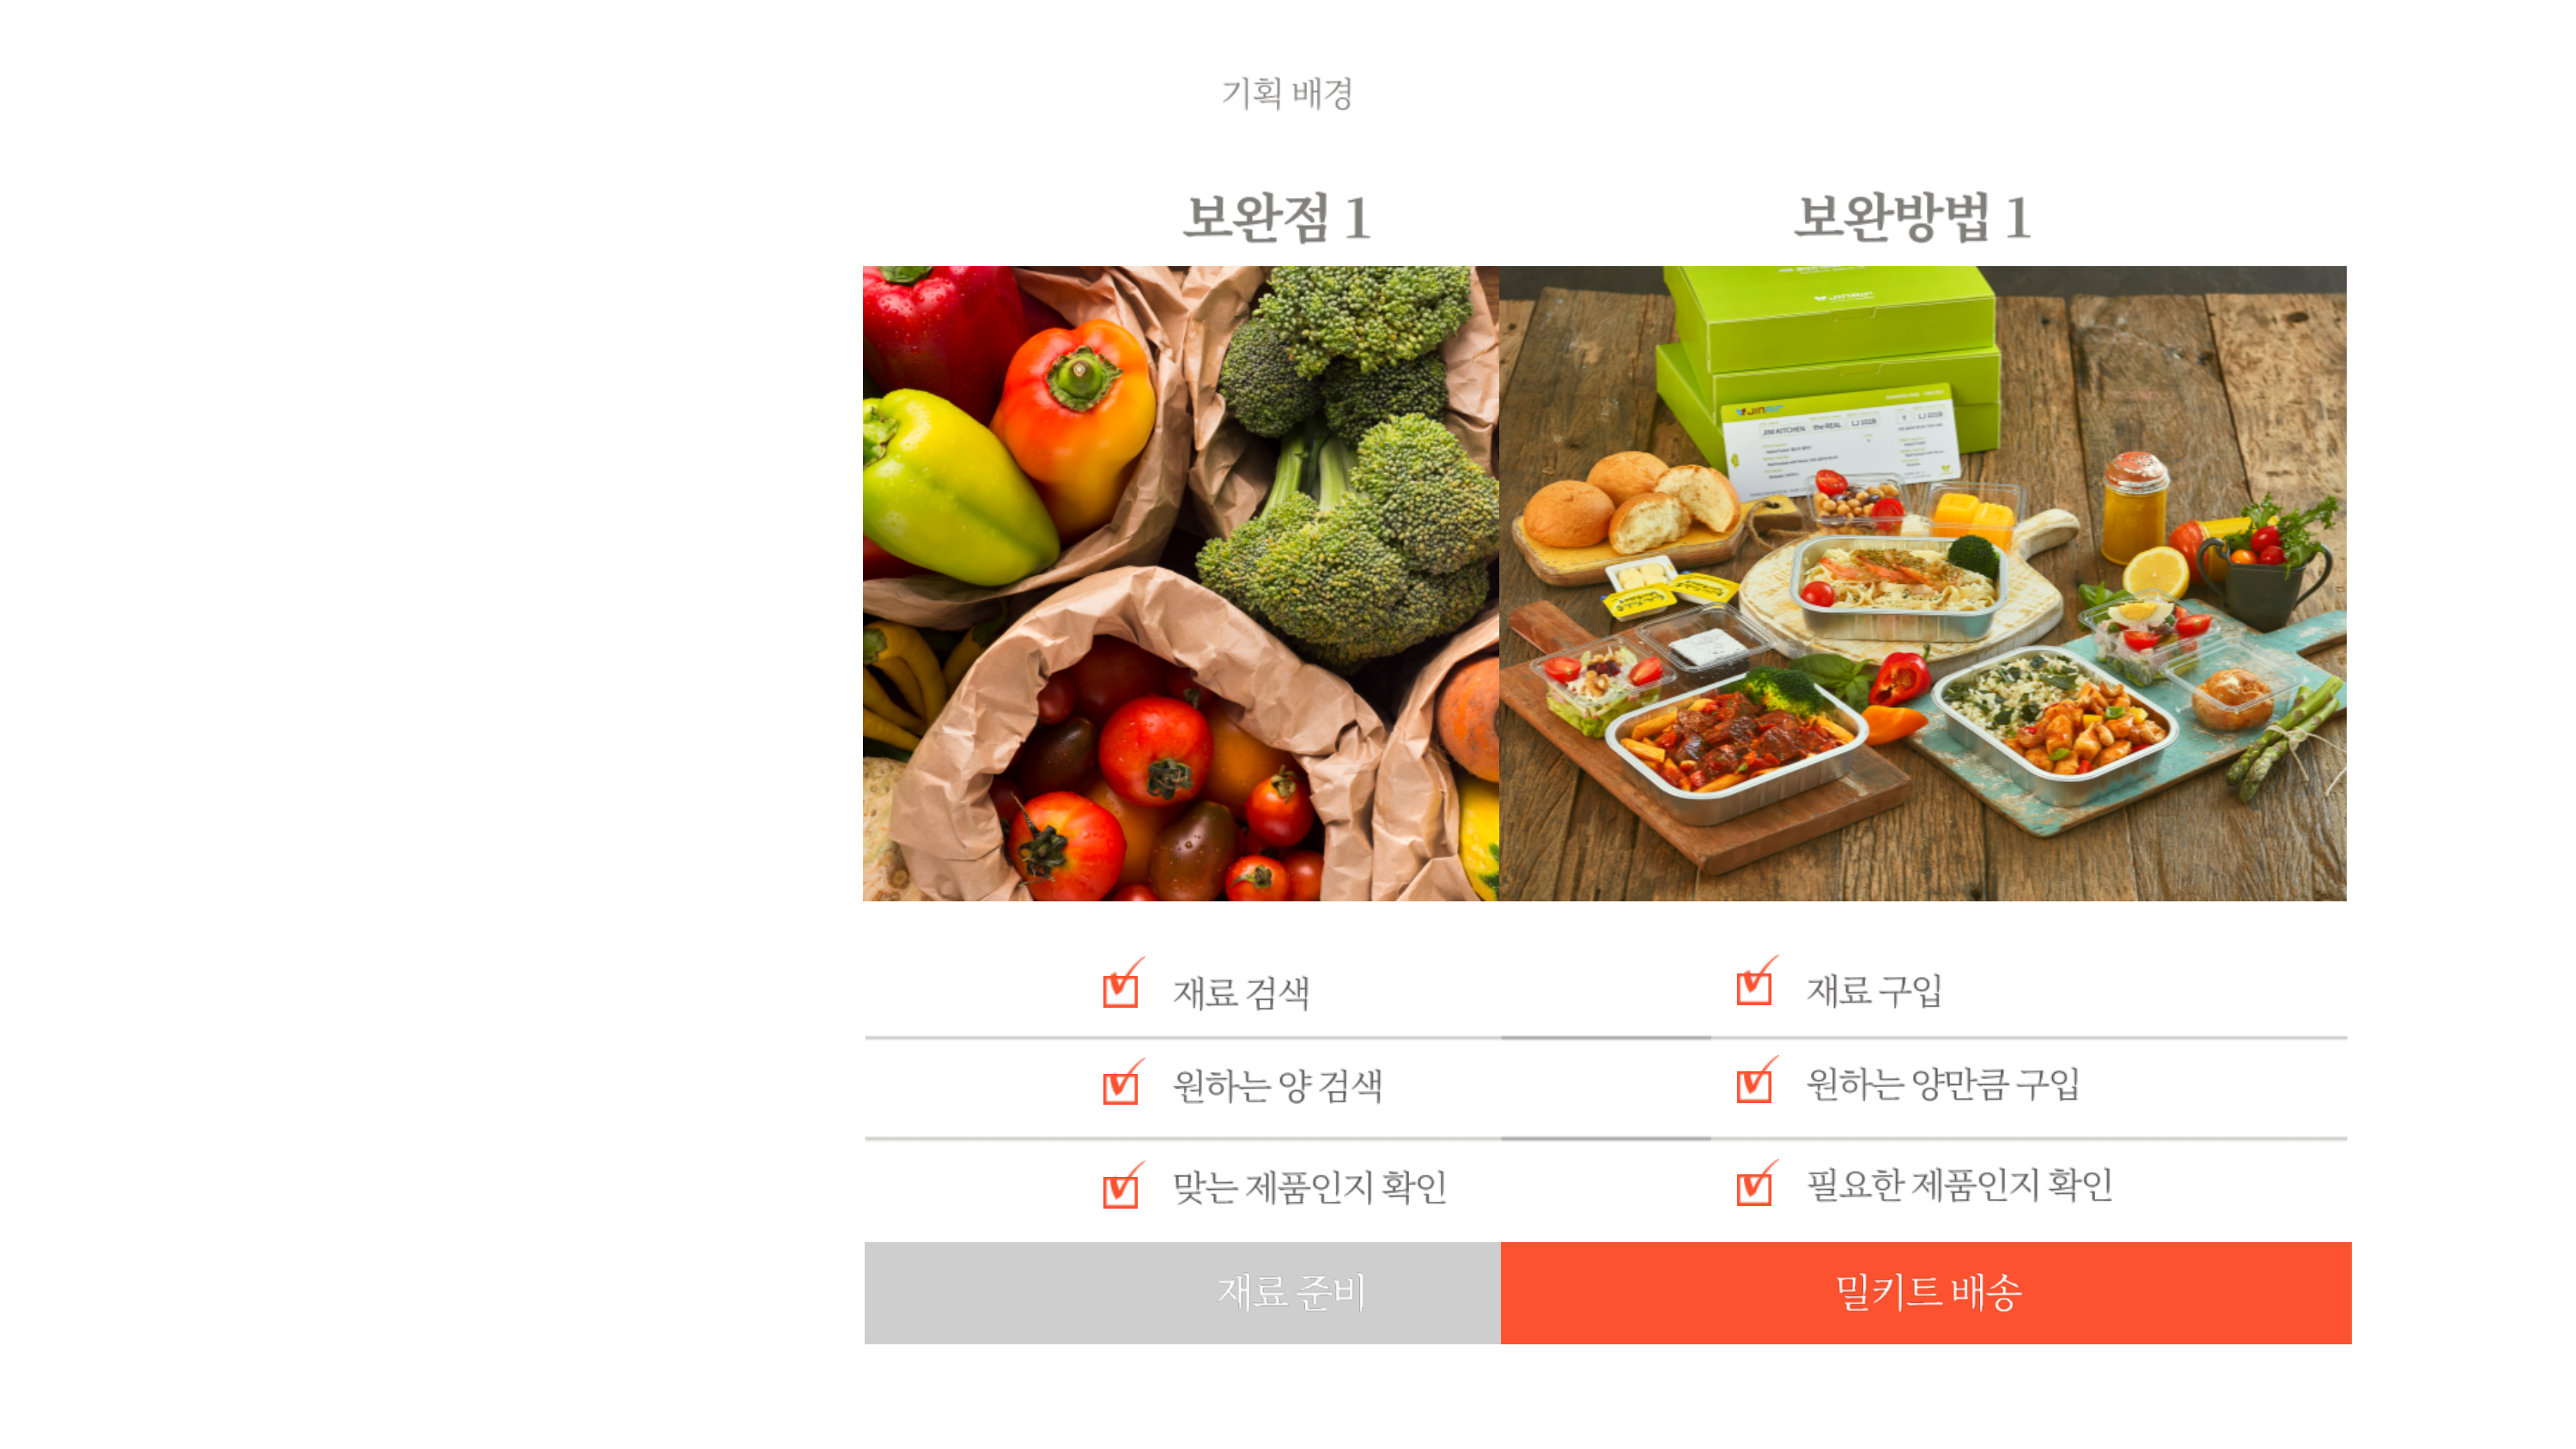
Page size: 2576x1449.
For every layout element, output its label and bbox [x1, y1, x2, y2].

text_box [1499, 169, 2352, 1344]
picture [984, 63, 1375, 126]
text_box [863, 169, 1498, 1344]
